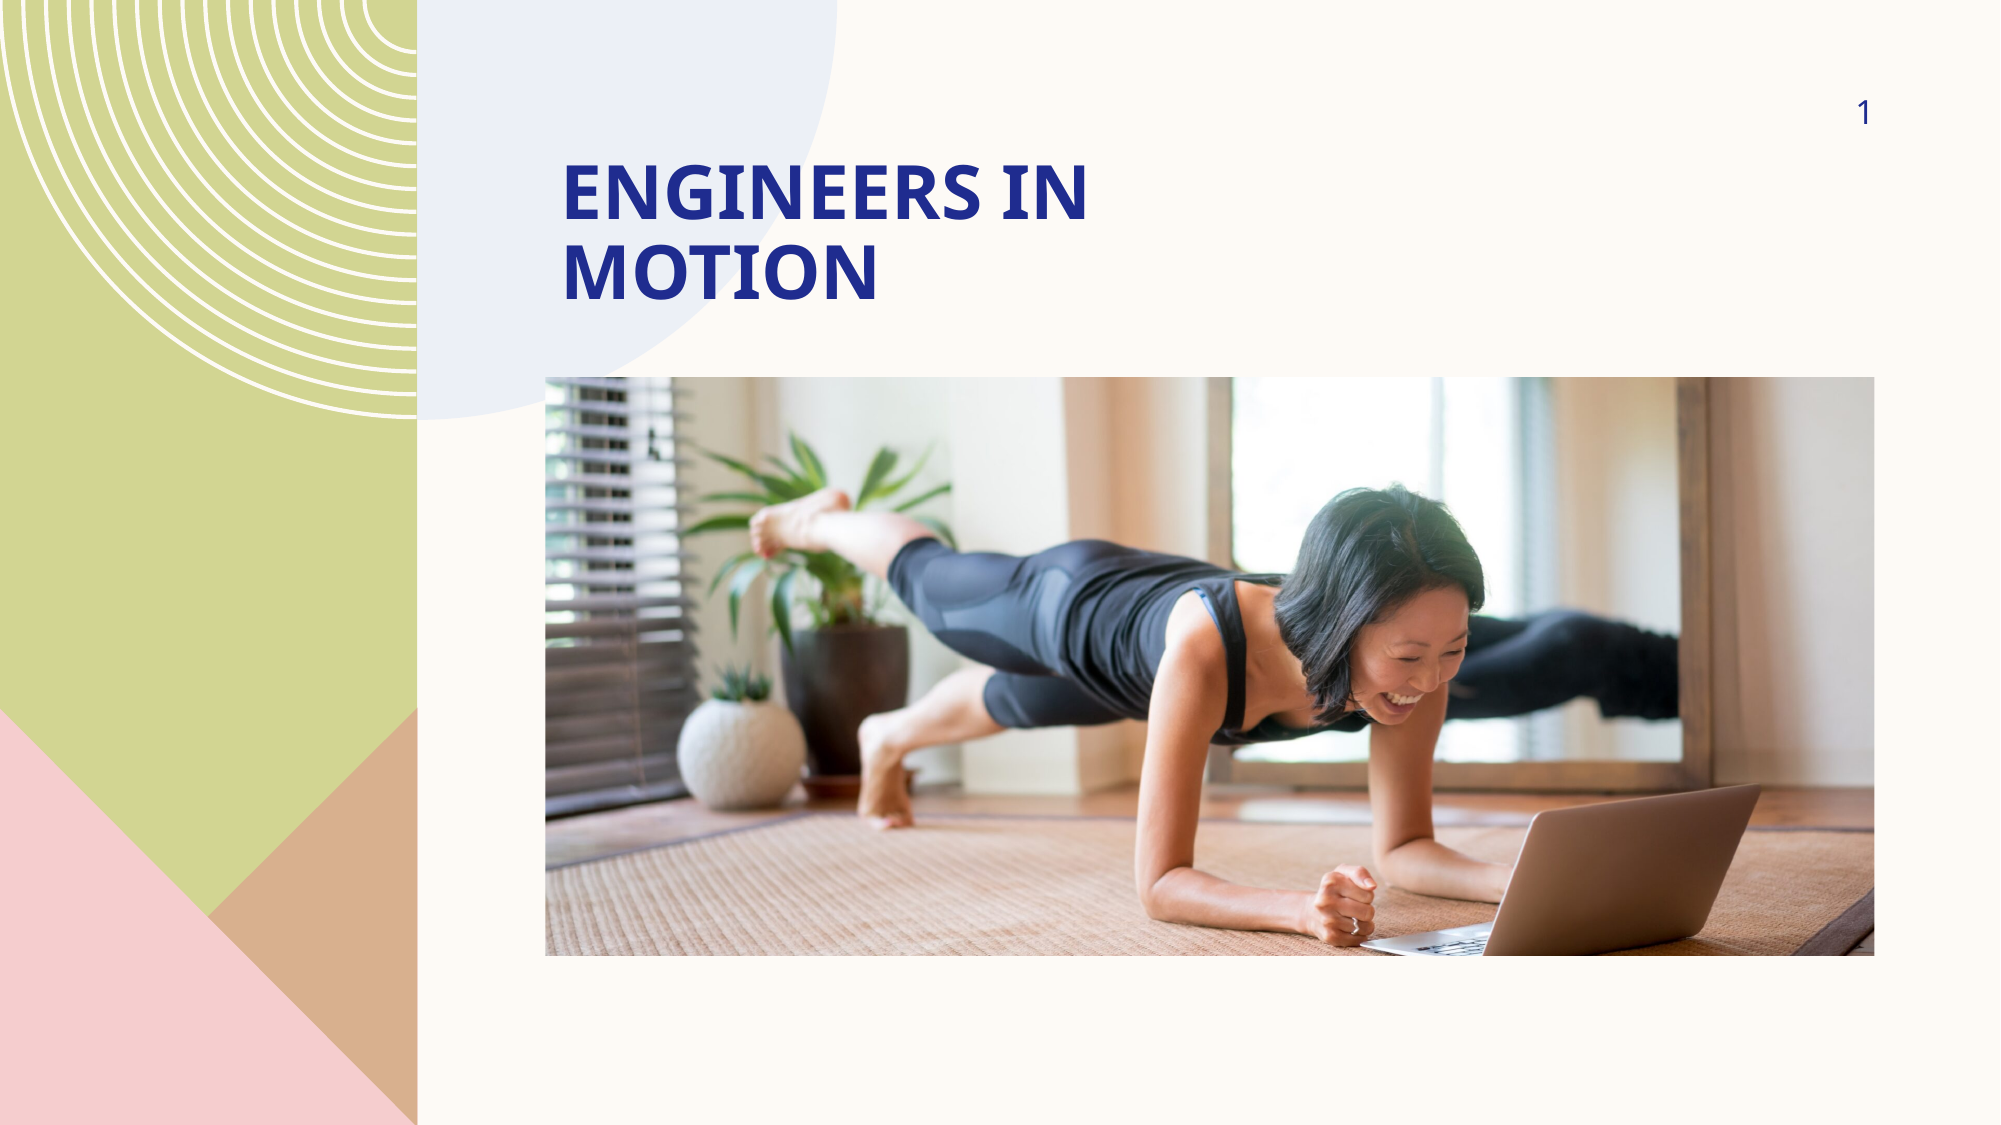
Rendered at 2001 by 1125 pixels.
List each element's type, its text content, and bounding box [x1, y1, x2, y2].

slide_number 1 [1699, 75, 1875, 153]
picture [545, 377, 1875, 956]
title Engineers in Motion [545, 153, 1853, 317]
